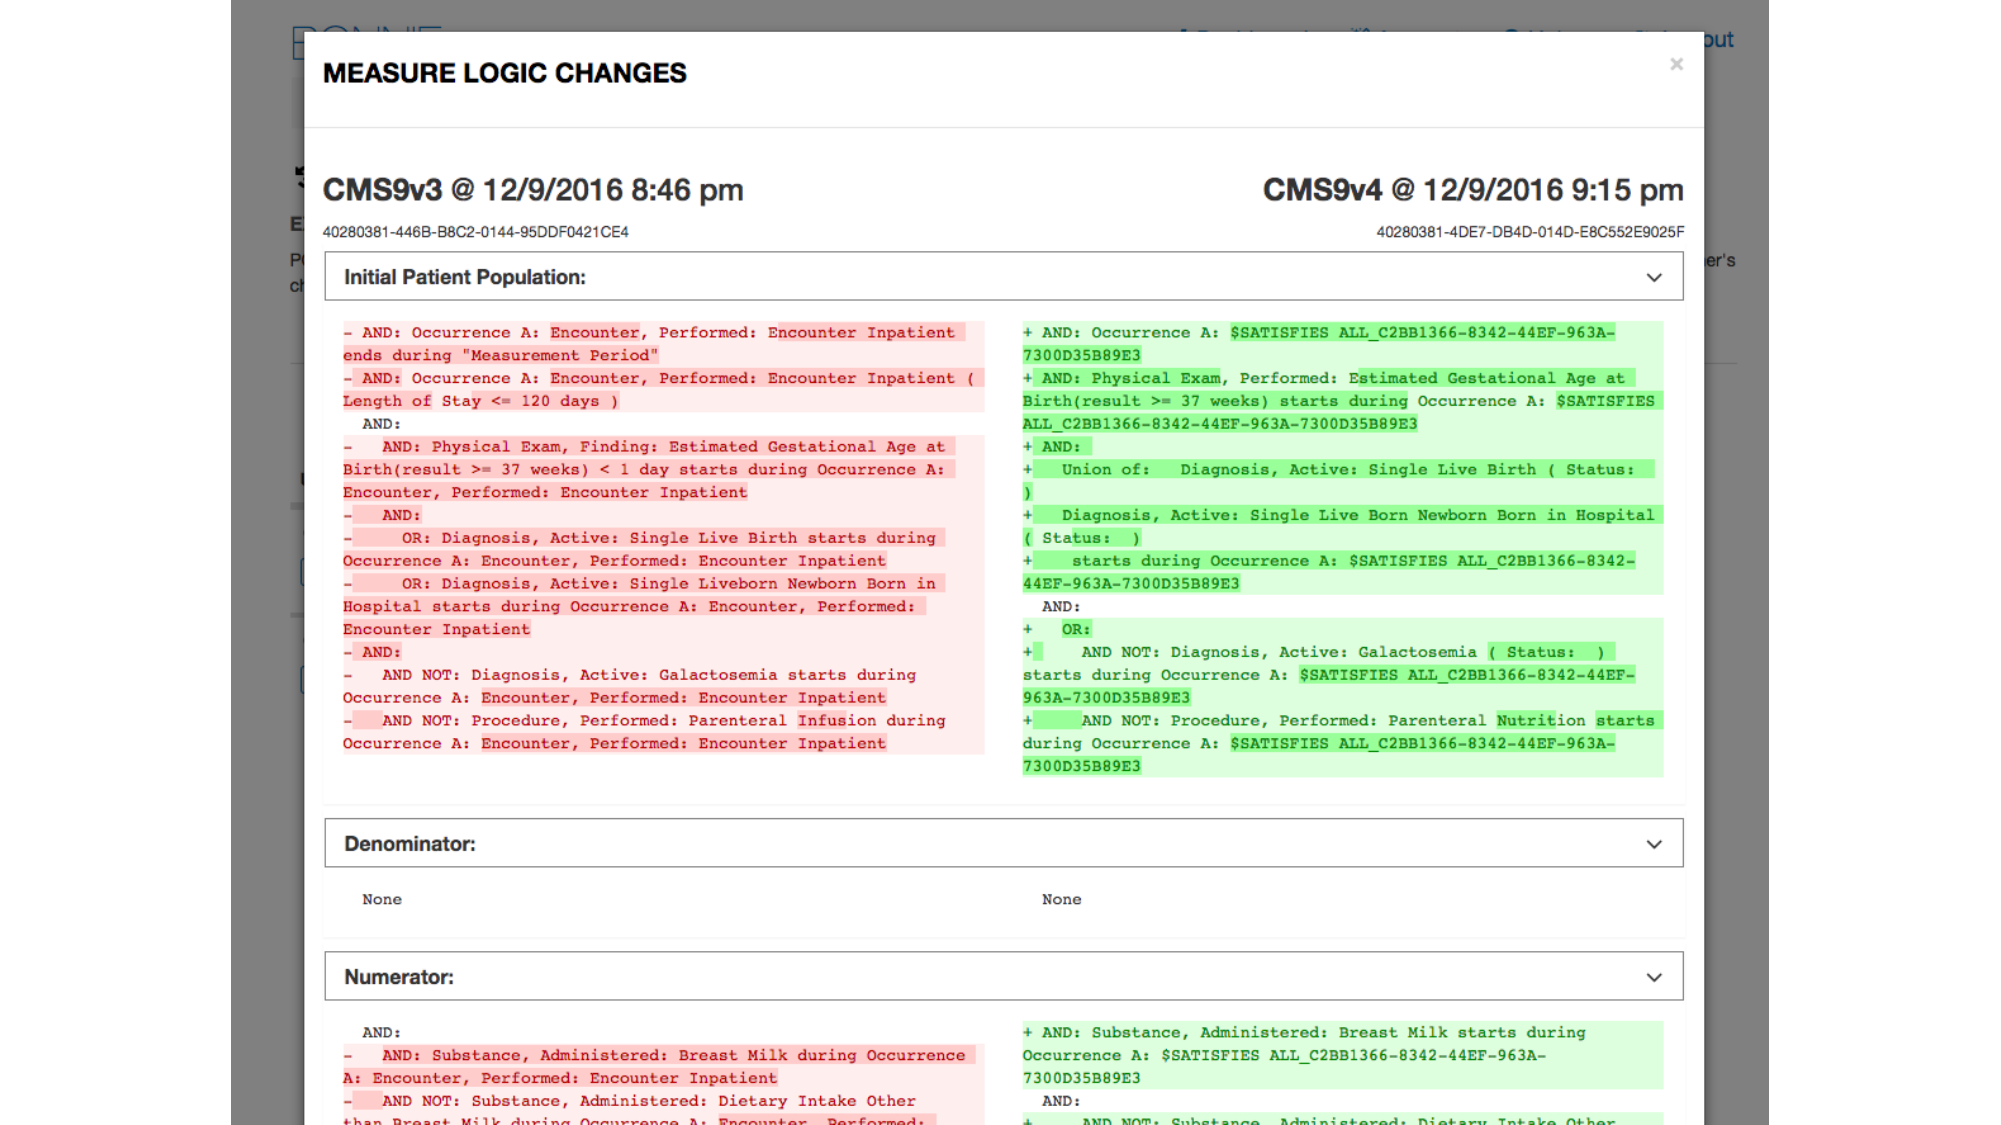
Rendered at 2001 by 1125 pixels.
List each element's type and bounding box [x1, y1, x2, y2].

picture [230, 0, 1769, 1125]
